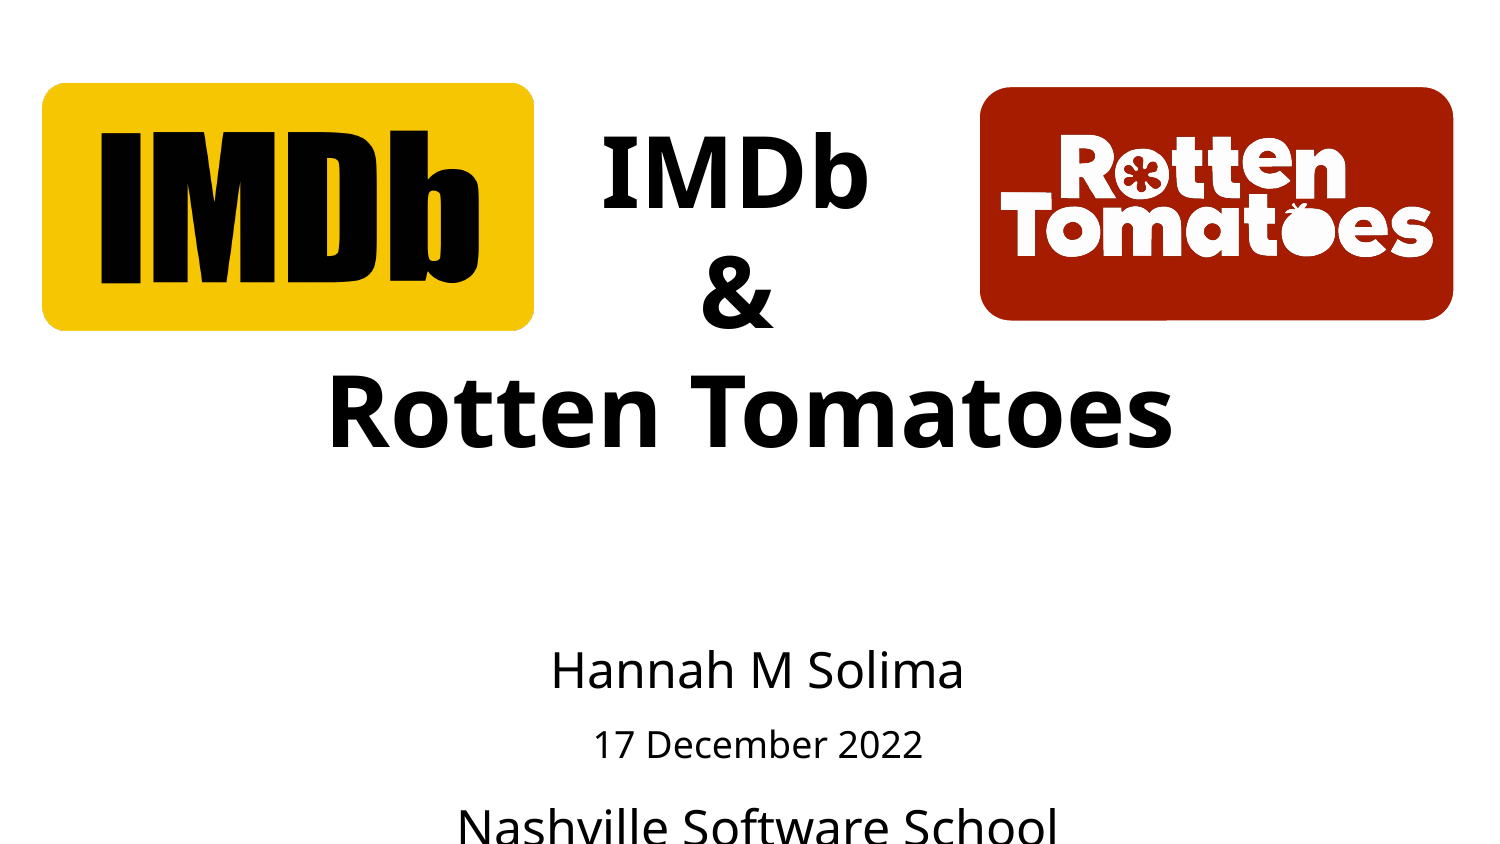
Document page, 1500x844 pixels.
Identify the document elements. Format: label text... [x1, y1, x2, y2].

subtitle Hannah M Solima 17 December 2022 Nashville Software School [59, 593, 1458, 828]
picture [42, 82, 534, 331]
text_box [967, 74, 1466, 334]
picture [1000, 133, 1433, 258]
title IMDb & Rotten Tomatoes [51, 106, 1449, 483]
